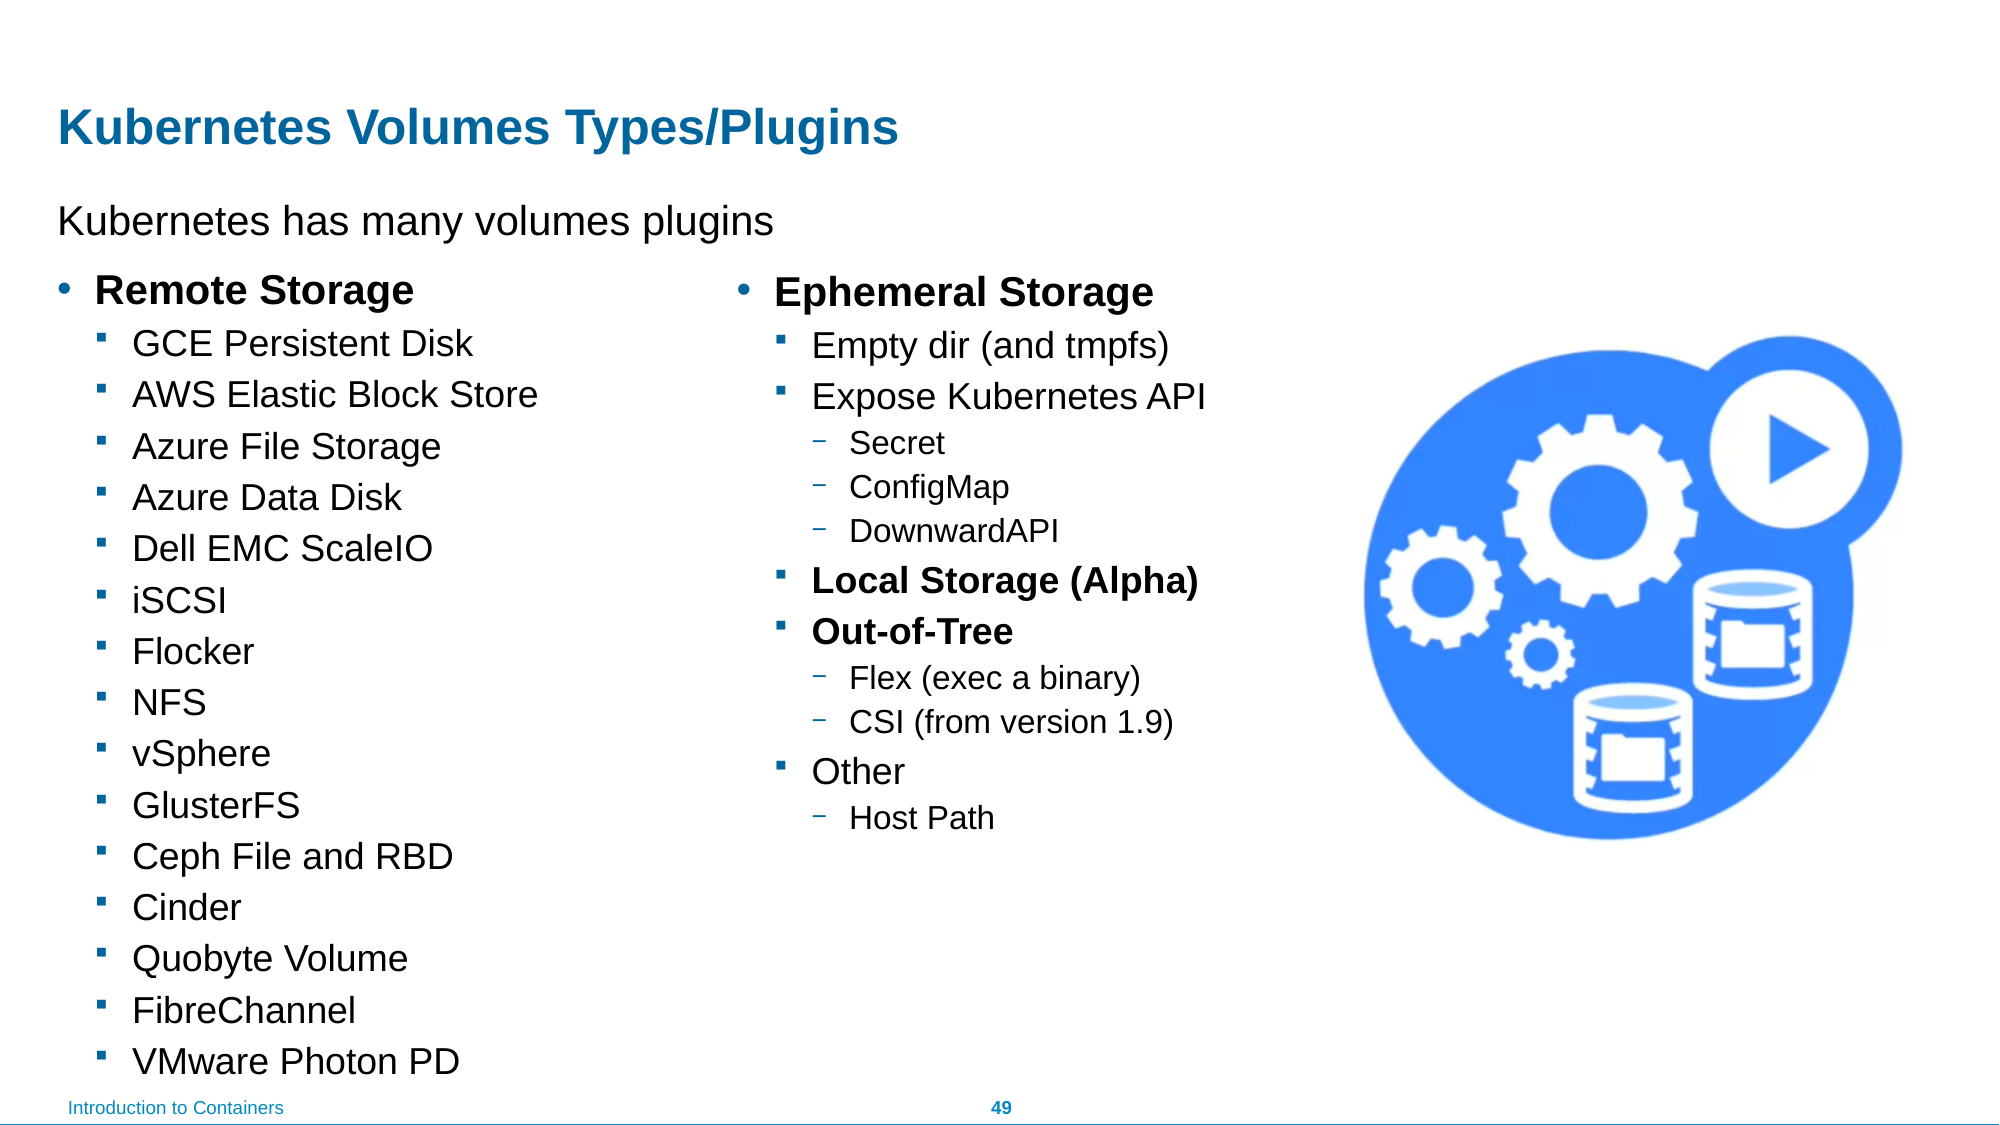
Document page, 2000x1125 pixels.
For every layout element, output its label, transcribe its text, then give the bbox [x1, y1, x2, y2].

list Kubernetes has many volumes plugins Remote Storage GCE Persistent Disk AWS Elastic Block Store Azure File Storage Azure Data Disk Dell EMC ScaleIO iSCSI Flocker NFS vSphere GlusterFS Ceph File and RBD Cinder Quobyte Volume FibreChannel VMware Photon PD [41, 191, 849, 1096]
text_box Ephemeral Storage Empty dir (and tmpfs) Expose Kubernetes API Secret ConfigMap DownwardAPI Local Storage (Alpha) Out-of-Tree Flex (exec a binary) CSI (from version 1.9) Other Host Path [721, 261, 1230, 1125]
title Kubernetes Volumes Types/Plugins [42, 90, 1978, 166]
picture [1360, 333, 1910, 844]
